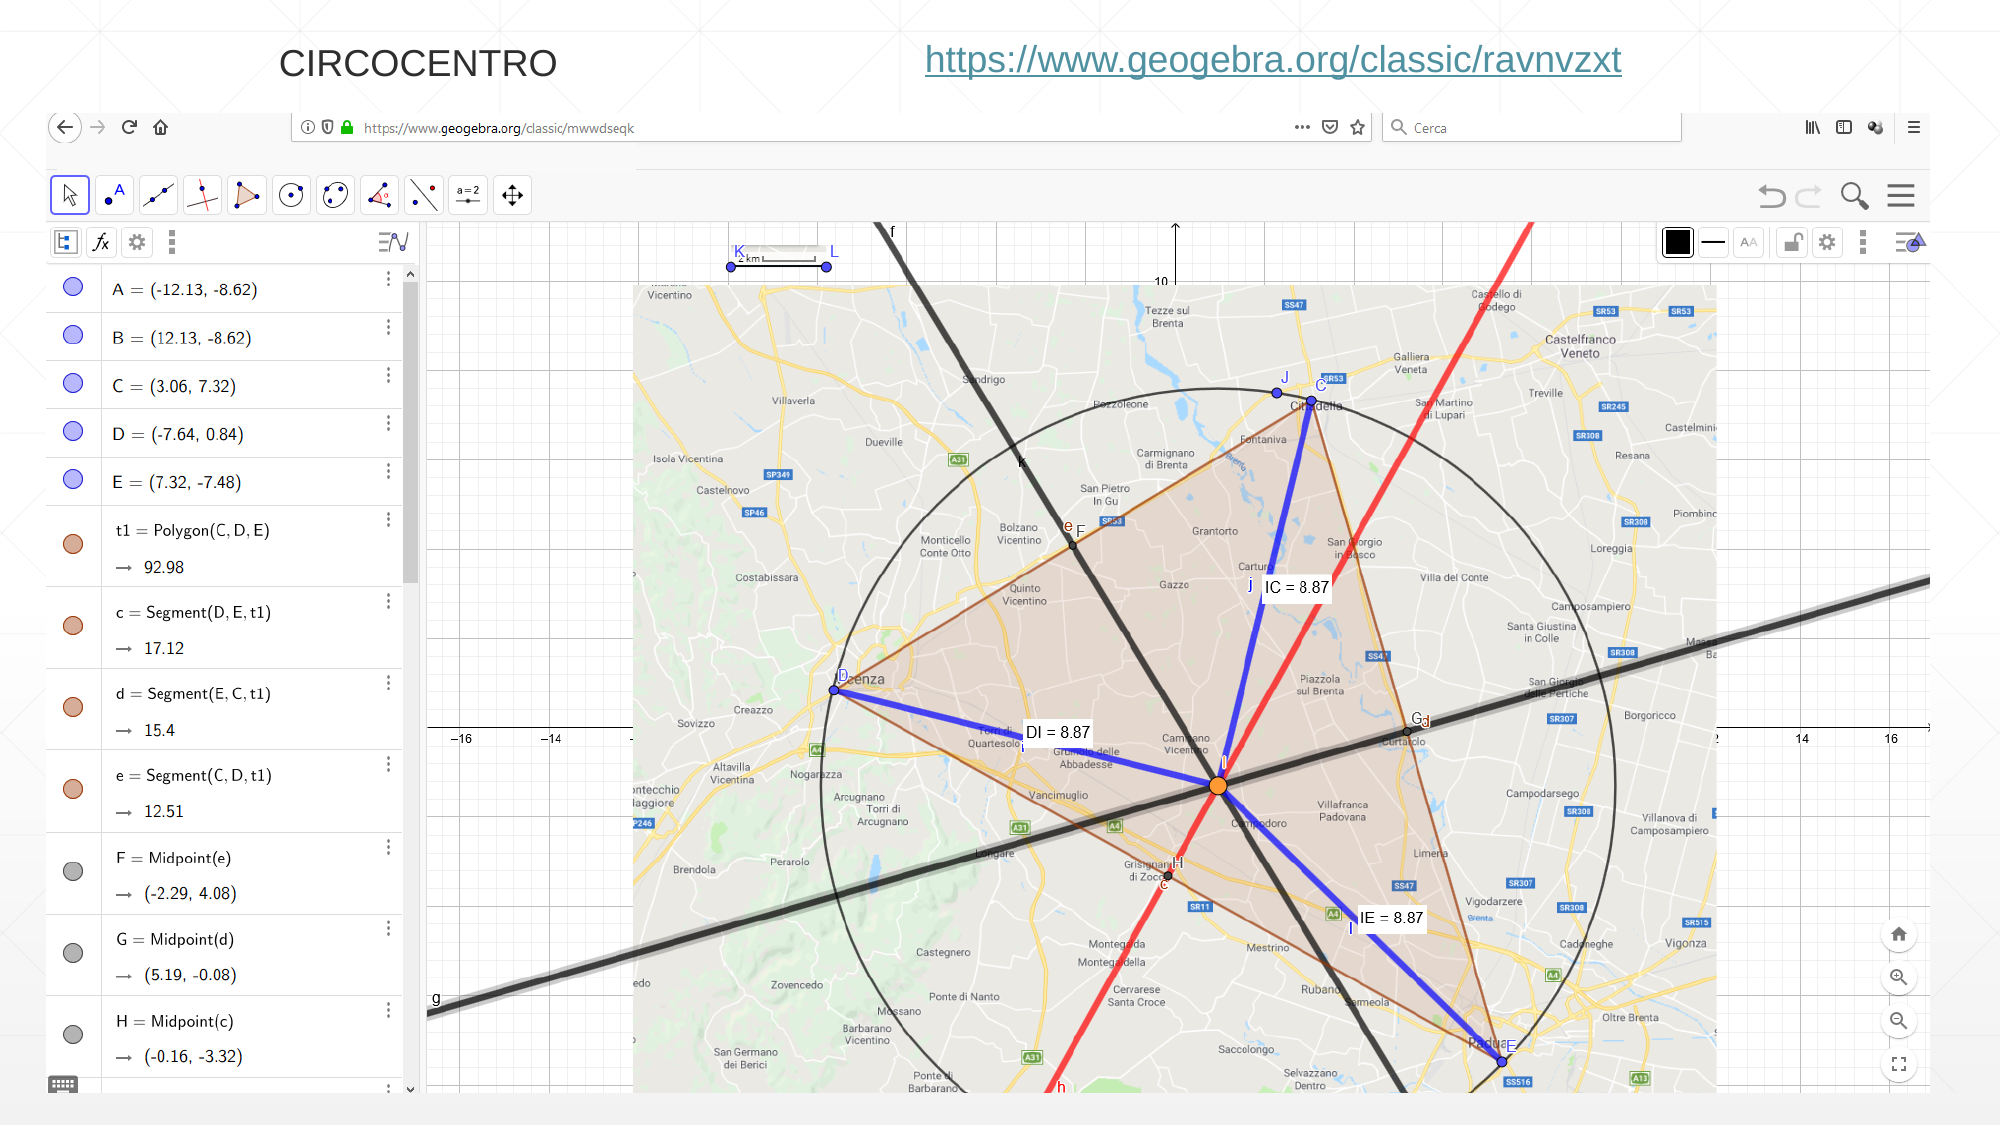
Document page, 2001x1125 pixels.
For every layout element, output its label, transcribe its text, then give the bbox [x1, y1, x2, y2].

picture [46, 113, 1930, 1093]
text_box CIRCOCENTRO [264, 31, 573, 92]
text_box https://www.geogebra.org/classic/ravnvzxt [910, 28, 1638, 88]
